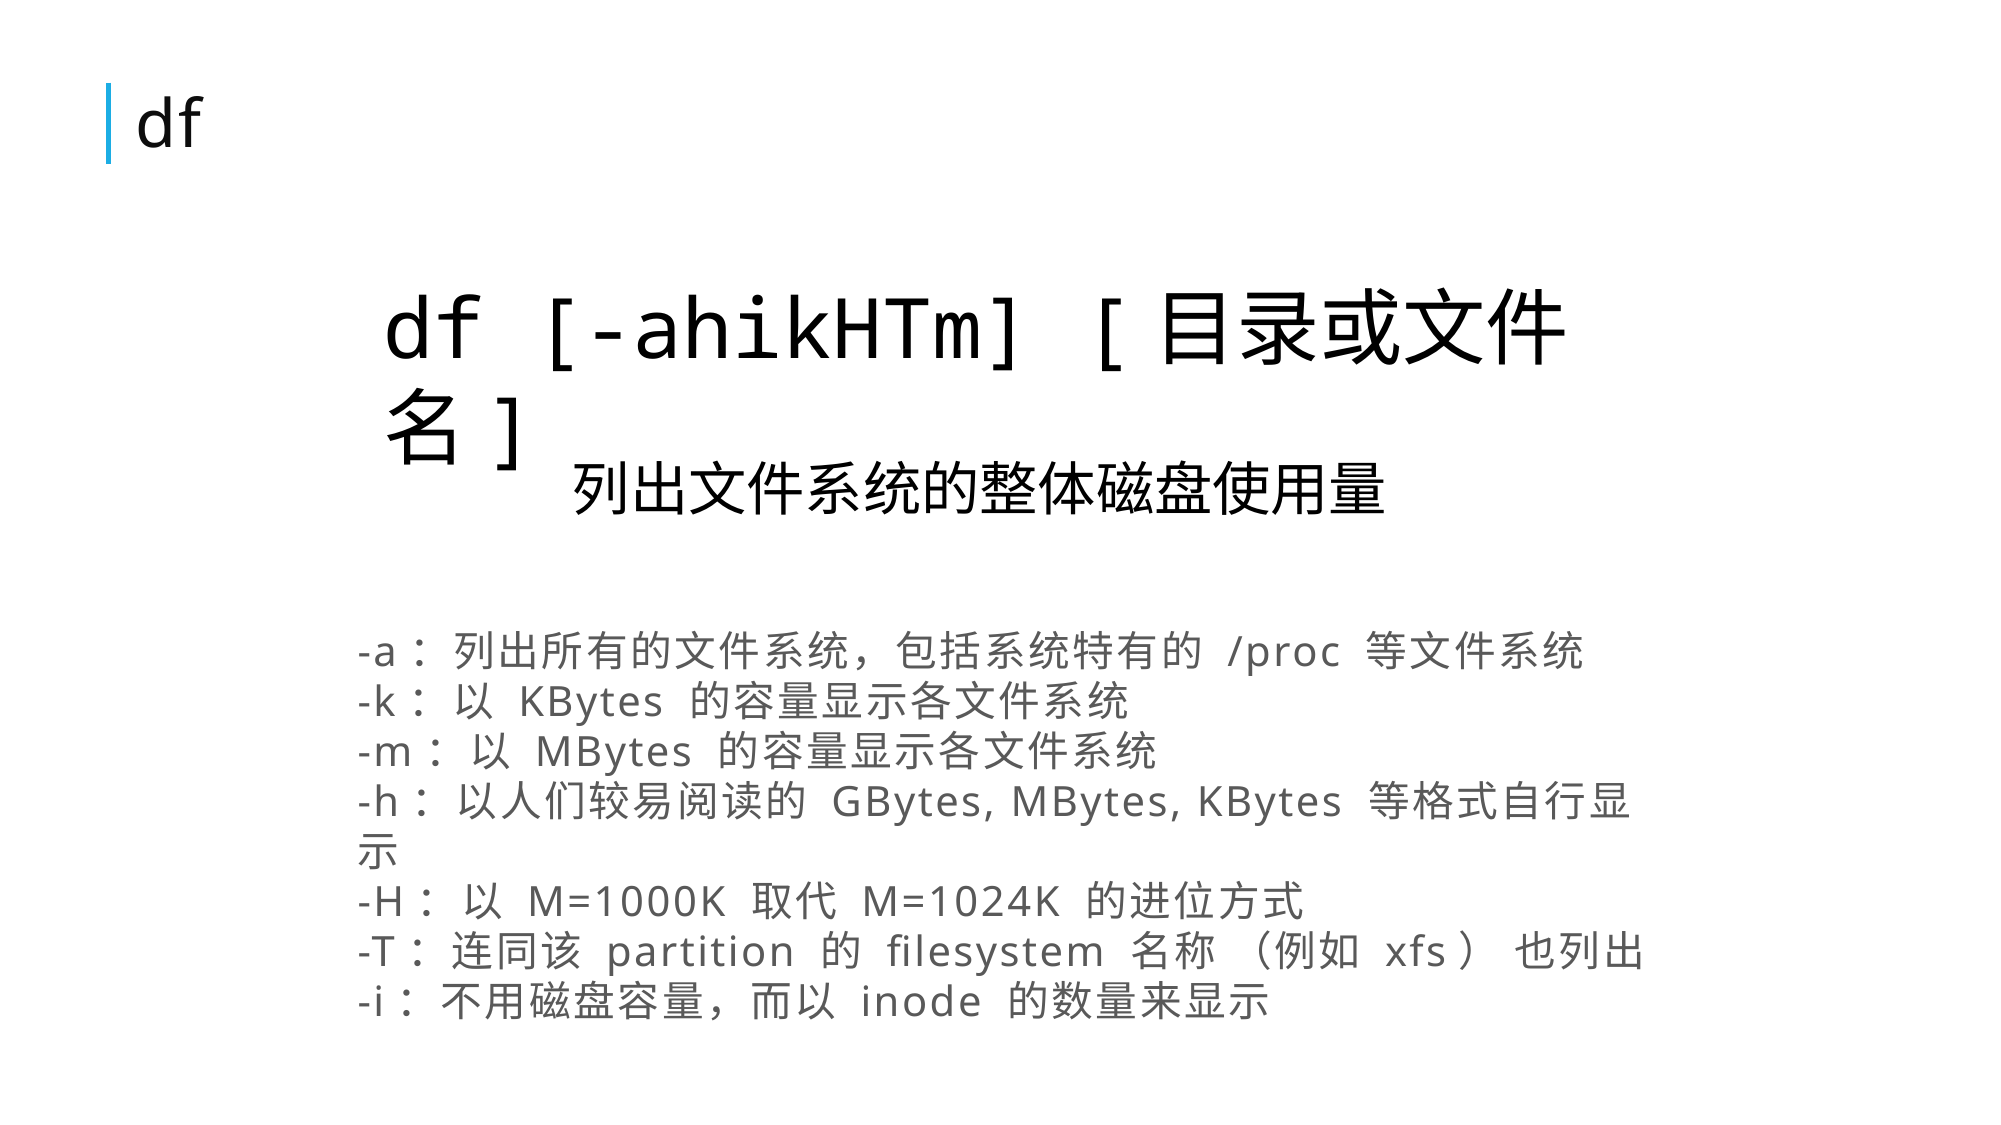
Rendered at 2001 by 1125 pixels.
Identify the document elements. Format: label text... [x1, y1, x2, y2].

text_box -a：列出所有的文件系统，包括系统特有的 /proc 等文件系统 -k：以 KBytes 的容量显示各文件系统 -m：以 MBytes 的容量显示各文件系统 -h：以人们较易阅读的 GBytes, MBytes, KBytes 等格式自行显示 -H：以 M=1000K 取代 M=1024K 的进位方式 -T：连同该 partition 的 filesystem 名称 （例如 xfs） 也列出 -i：不用磁盘容量，而以 inode 的数量来显示 [342, 617, 1678, 1032]
text_box df [-ahikHTm] [目录或文件名] [368, 267, 1632, 483]
title df [120, 77, 1010, 180]
text_box 列出文件系统的整体磁盘使用量 [557, 444, 1443, 530]
